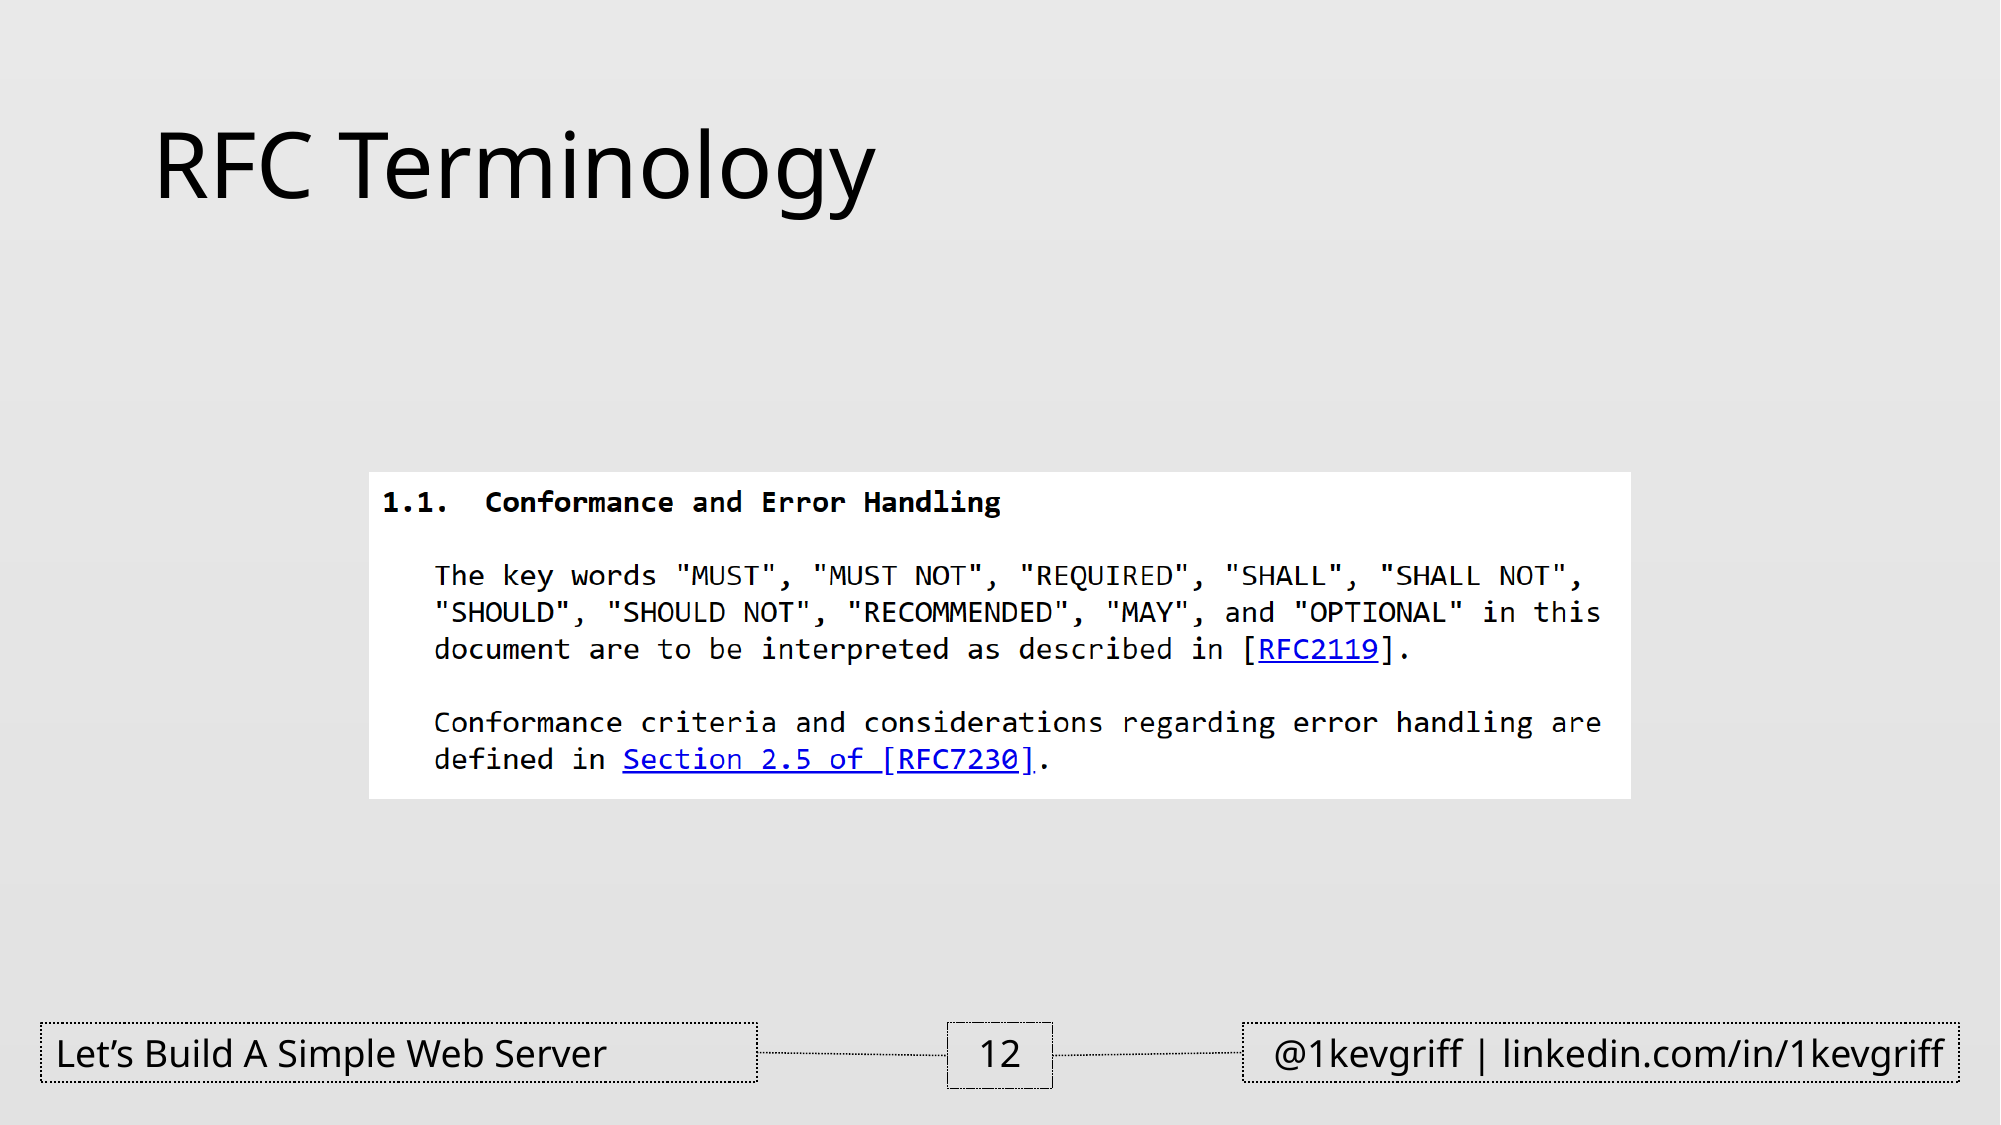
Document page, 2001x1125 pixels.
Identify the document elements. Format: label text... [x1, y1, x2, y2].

title RFC Terminology [137, 59, 1863, 278]
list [369, 472, 1631, 799]
